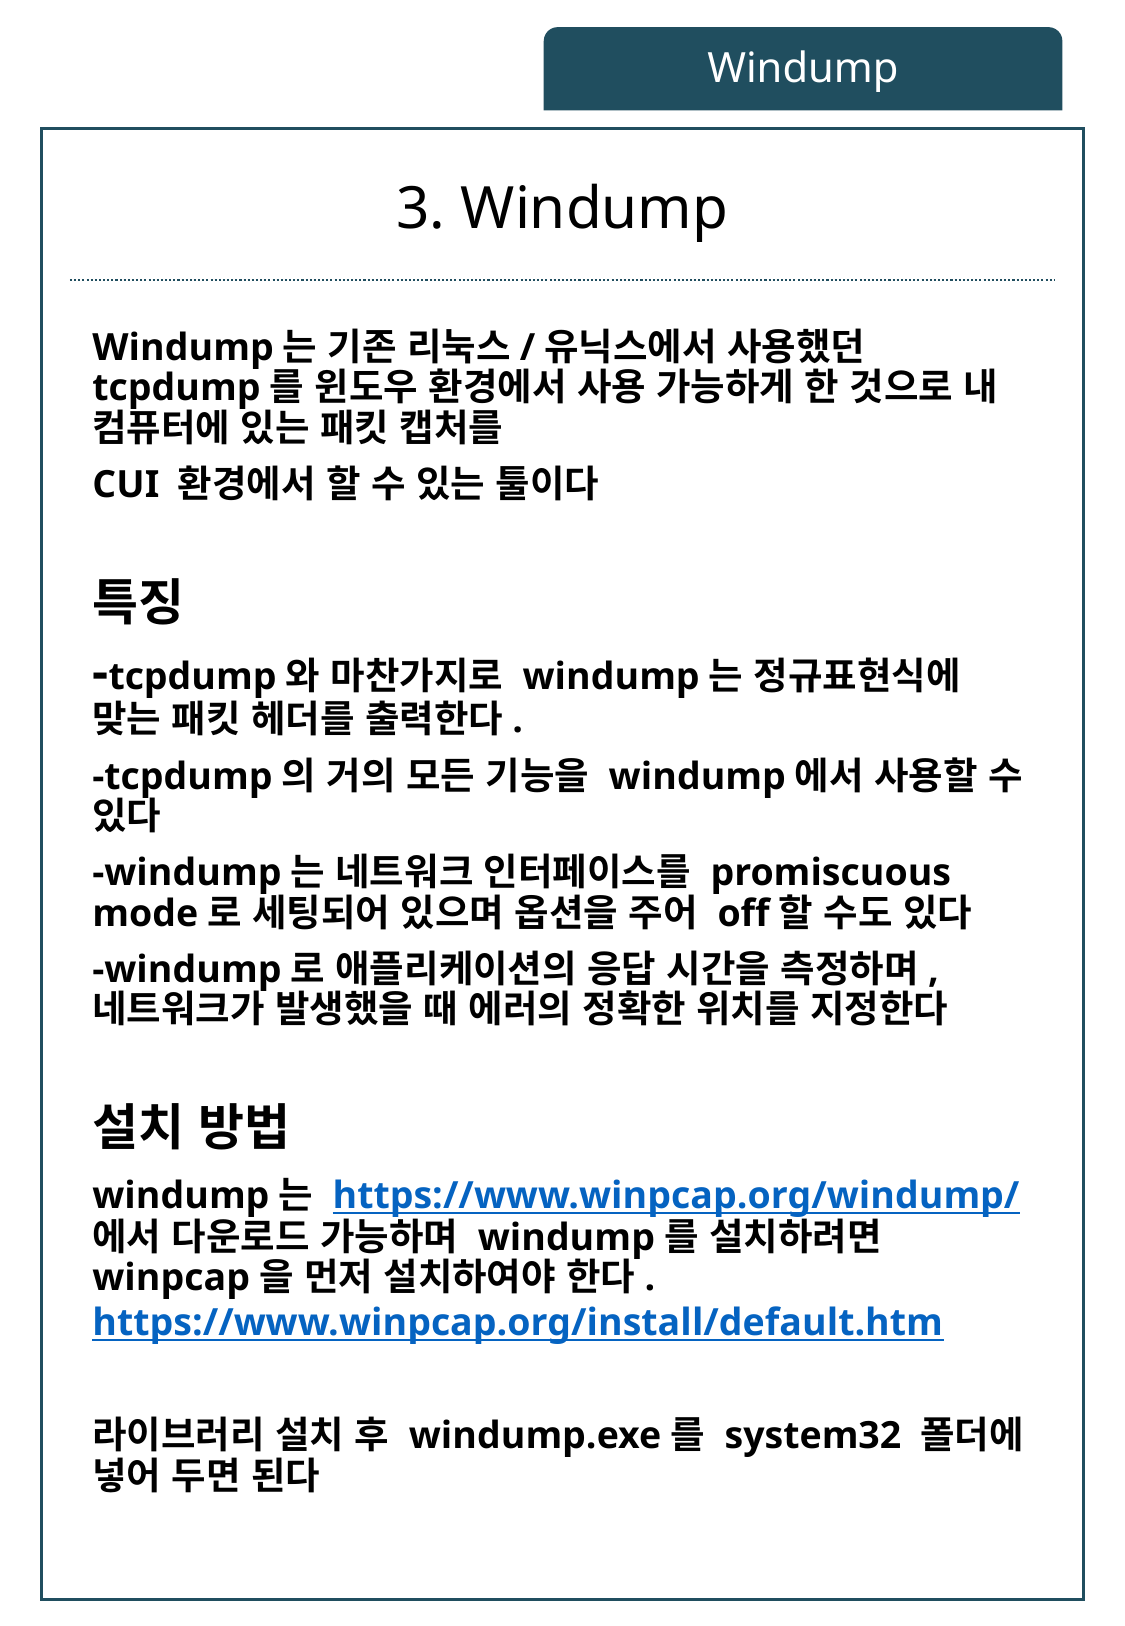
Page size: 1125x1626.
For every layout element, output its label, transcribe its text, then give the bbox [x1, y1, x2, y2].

text_box Windump [560, 35, 1046, 103]
title 3. Windump [77, 152, 1048, 267]
list Windump는 기존 리눅스/유닉스에서 사용했던 tcpdump를 윈도우 환경에서 사용 가능하게 한 것으로 내 컴퓨터에 있는 패킷 캡처를 CUI 환경에서 할 수 있는 툴이다 특징 -tcpdump와 마찬가지로 windump는 정규표현식에 맞는 패킷 헤더를 출력한다. -tcpdump의 거의 모든 기능을 windump에서 사용할 수 있다 -windump는 네트워크 인터페이스를 promiscuous mode로 세팅되어 있으며 옵션을 주어 off할 수도 있다 -windump로 애플리케이션의 응답 시간을 측정하며, 네트워크가 발생했을 때 에러의 정확한 위치를 지정한다 설치 방법 windump는 https://www.winpcap.org/windump/에서 다운로드 가능하며 windump를 설치하려면 winpcap을 먼저 설치하여야 한다. https://www.winpcap.org/install/default.htm 라이브러리 설치 후 windump.exe를 system32 폴더에 넣어 두면 된다 [77, 320, 1055, 1590]
text_box [542, 26, 1064, 112]
text_box [41, 128, 1084, 1601]
